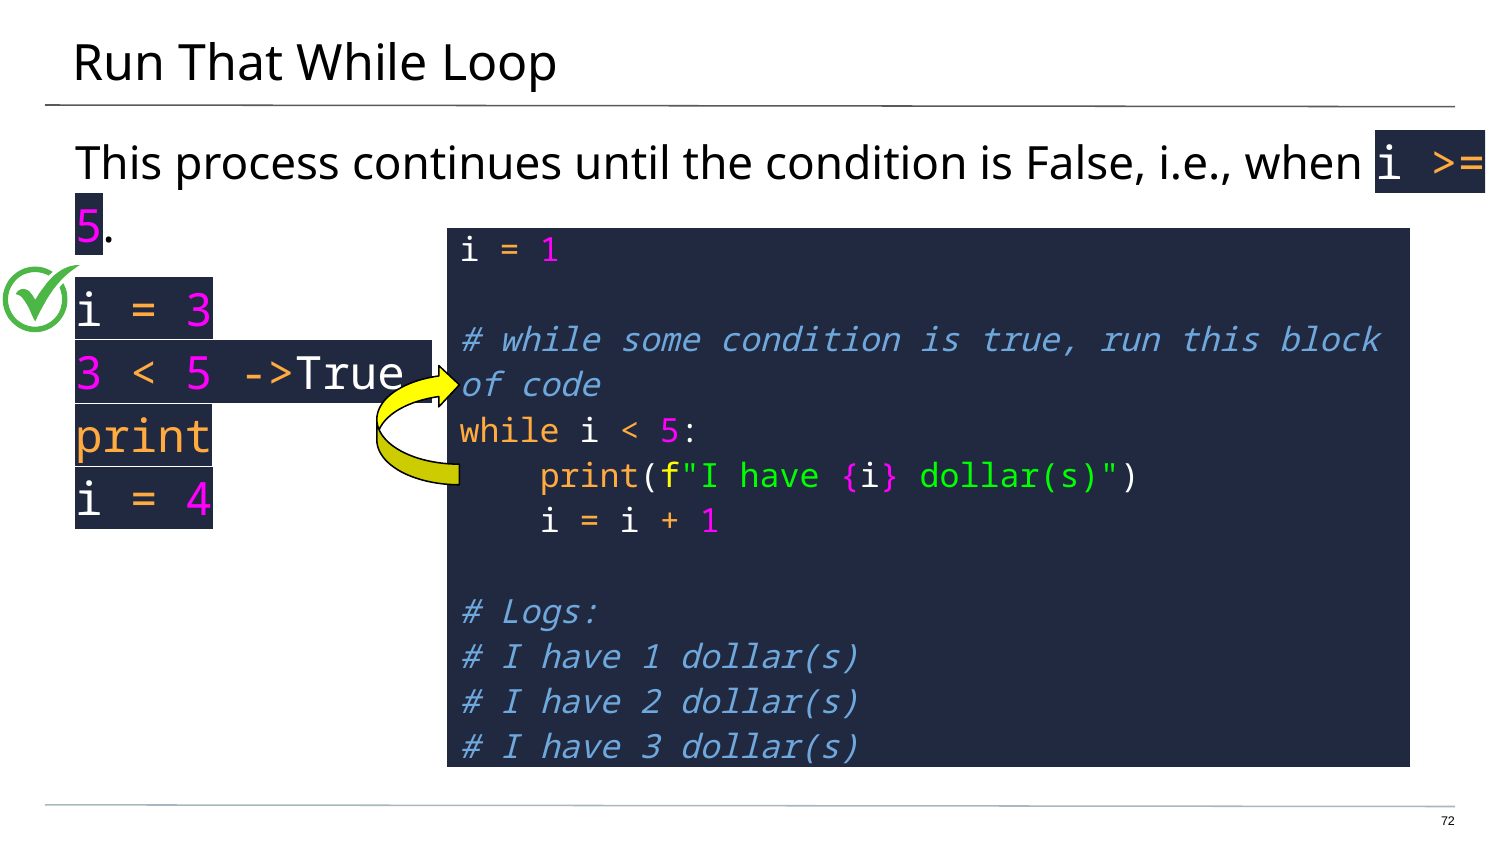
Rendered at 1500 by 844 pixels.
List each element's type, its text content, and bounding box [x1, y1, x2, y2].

title Run That While Loop [0, 0, 1500, 88]
slide_number 72 [1412, 813, 1455, 831]
text_box [376, 365, 460, 485]
table_header i = 1 # while some condition is true, run this block of code while i < 5: print(f"I have {i} dollar(s)") i = i + 1 # Logs: # I have 1 dollar(s) # I have 2 dollar(s) # I have 3 dollar(s) [447, 228, 1410, 767]
subtitle This process continues until the condition is False, i.e., when i >= 5. i = 3 3 < 5 ->True print i = 4 [0, 110, 1500, 171]
picture [0, 260, 83, 334]
